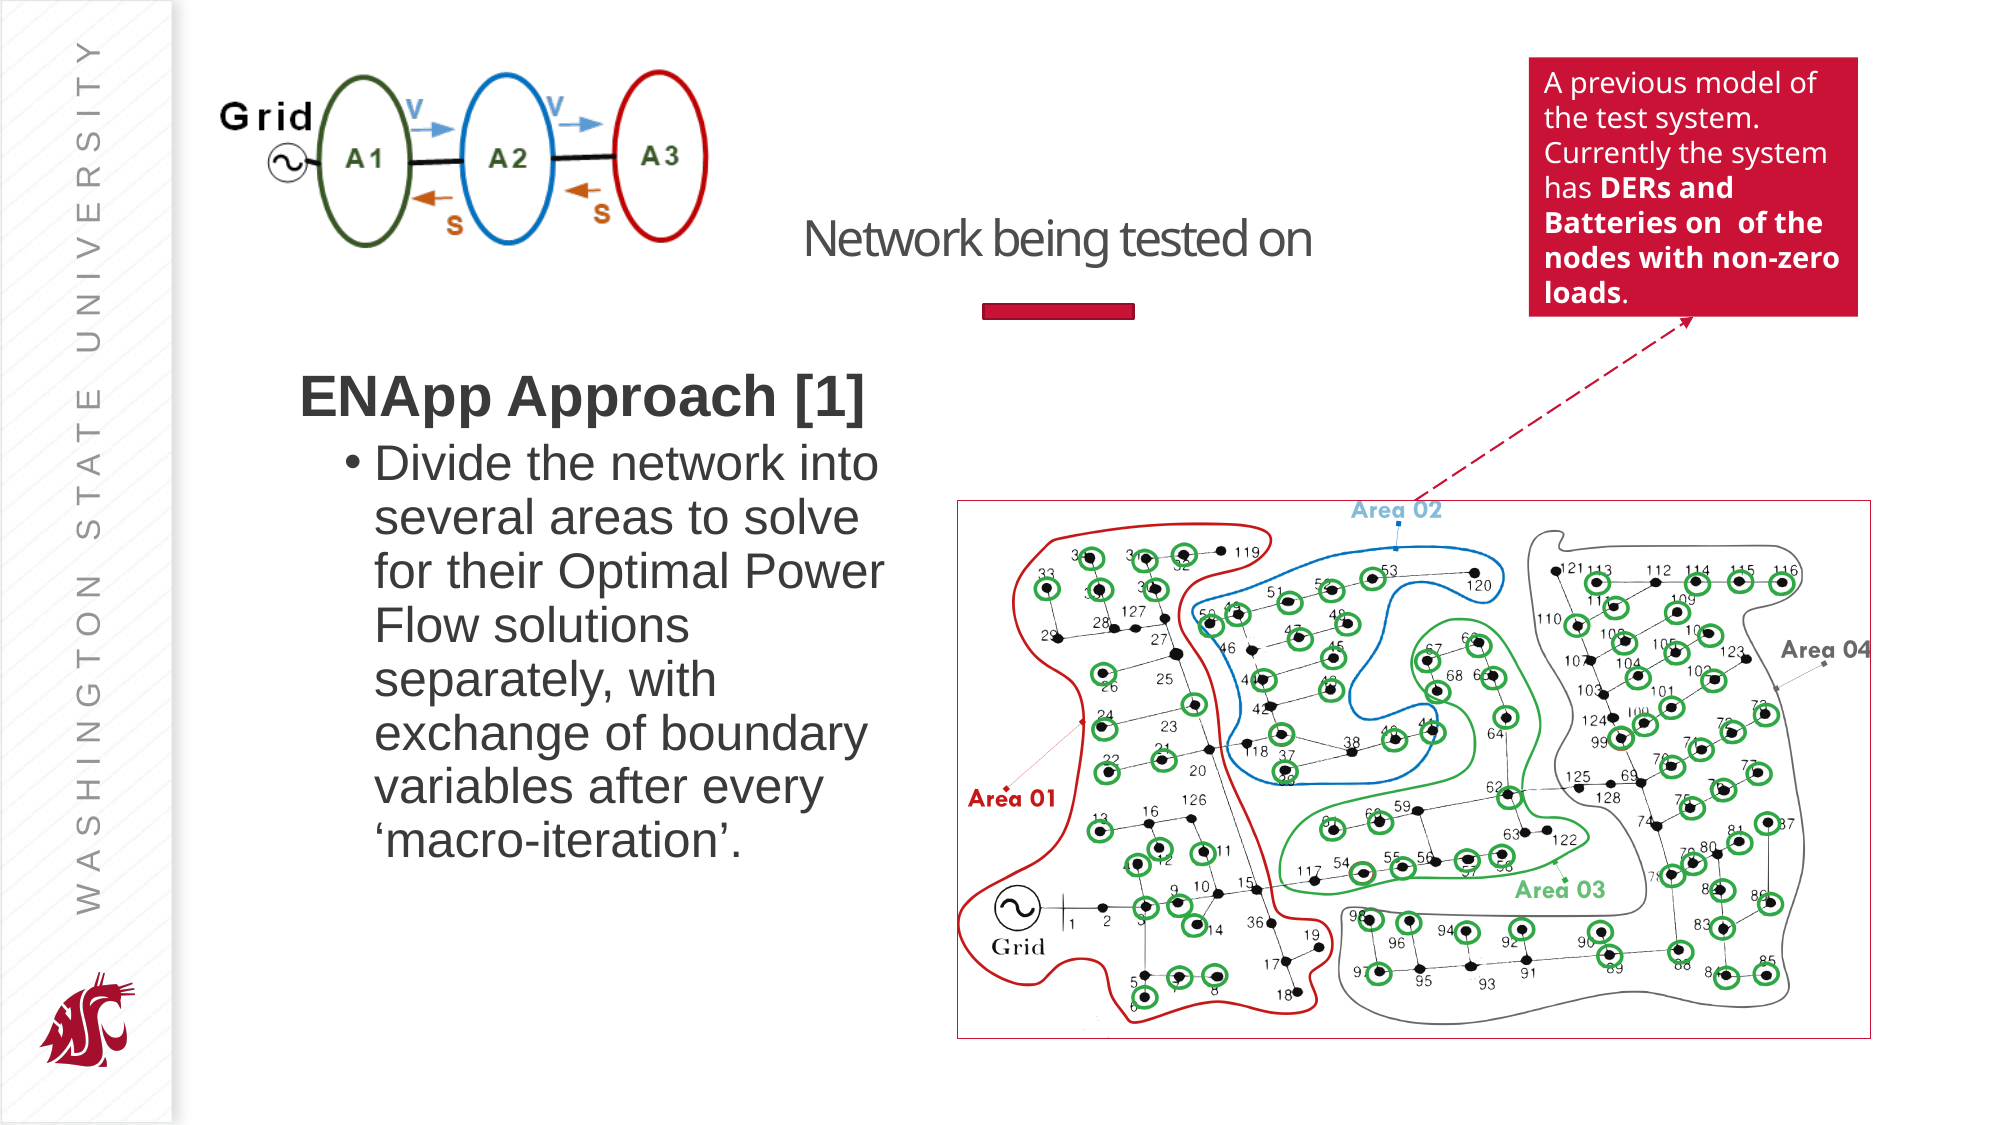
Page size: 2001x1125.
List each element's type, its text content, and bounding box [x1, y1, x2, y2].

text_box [1413, 284, 1694, 498]
list ENApp Approach [1] Divide the network into several areas to solve for their Optimal Power Flow solutions separately, with exchange of boundary variables after every ‘macro-iteration’. [292, 365, 893, 1067]
picture [876, 500, 1871, 1039]
picture [196, 67, 712, 261]
title Network being tested on [292, 58, 1528, 267]
picture [0, 0, 172, 1125]
